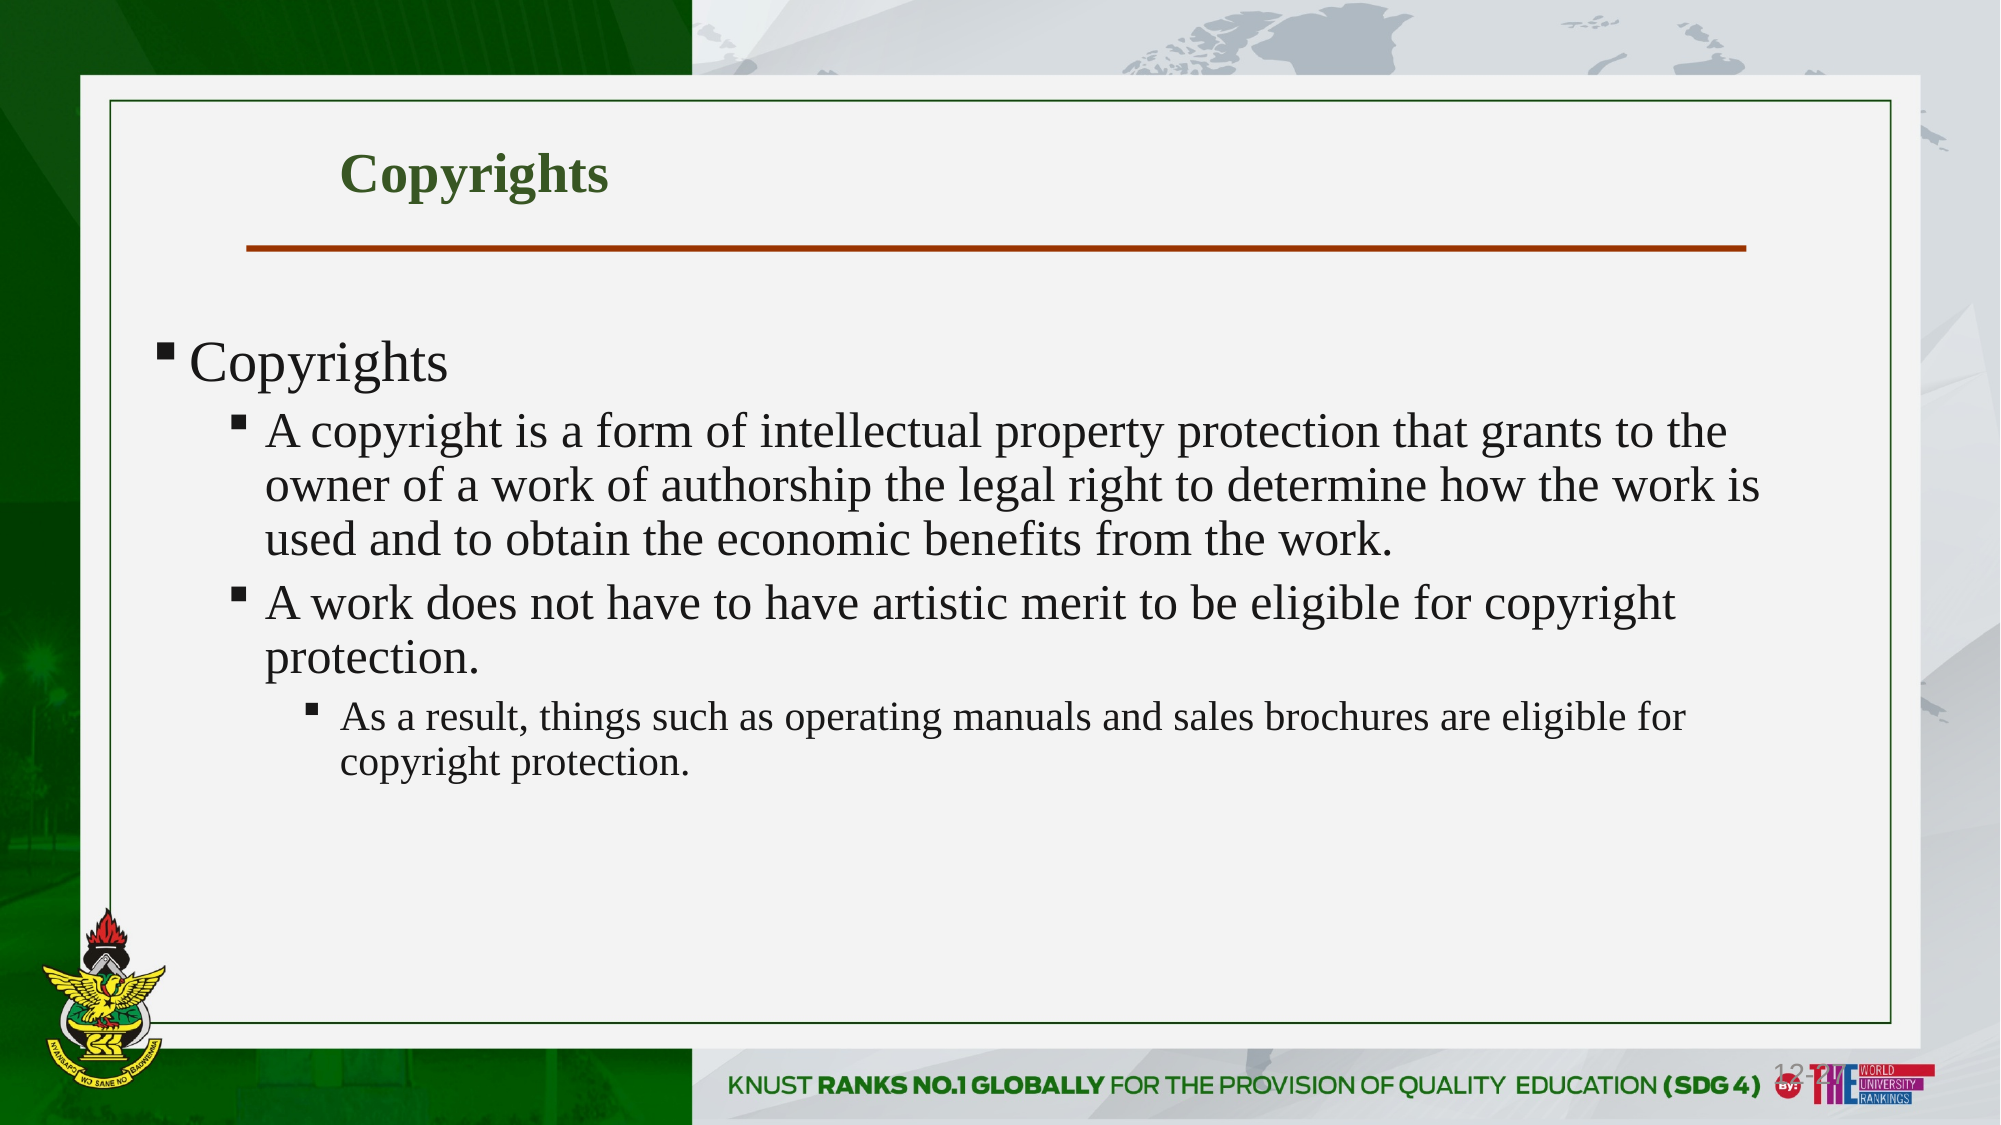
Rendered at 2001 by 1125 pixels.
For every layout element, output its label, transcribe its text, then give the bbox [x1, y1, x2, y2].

picture [0, 0, 2001, 1125]
slide_number 12-27 [1412, 1042, 1863, 1103]
list Copyrights A copyright is a form of intellectual property protection that grants to the owner of a work of authorship the legal right to determine how the work is used and to obtain the economic benefits from the work. A work does not have to have artistic merit to be eligible for copyright protection. As a result, things such as operating manuals and sales brochures are eligible for copyright protection. [137, 323, 1863, 1026]
title Copyrights [324, 136, 1675, 213]
